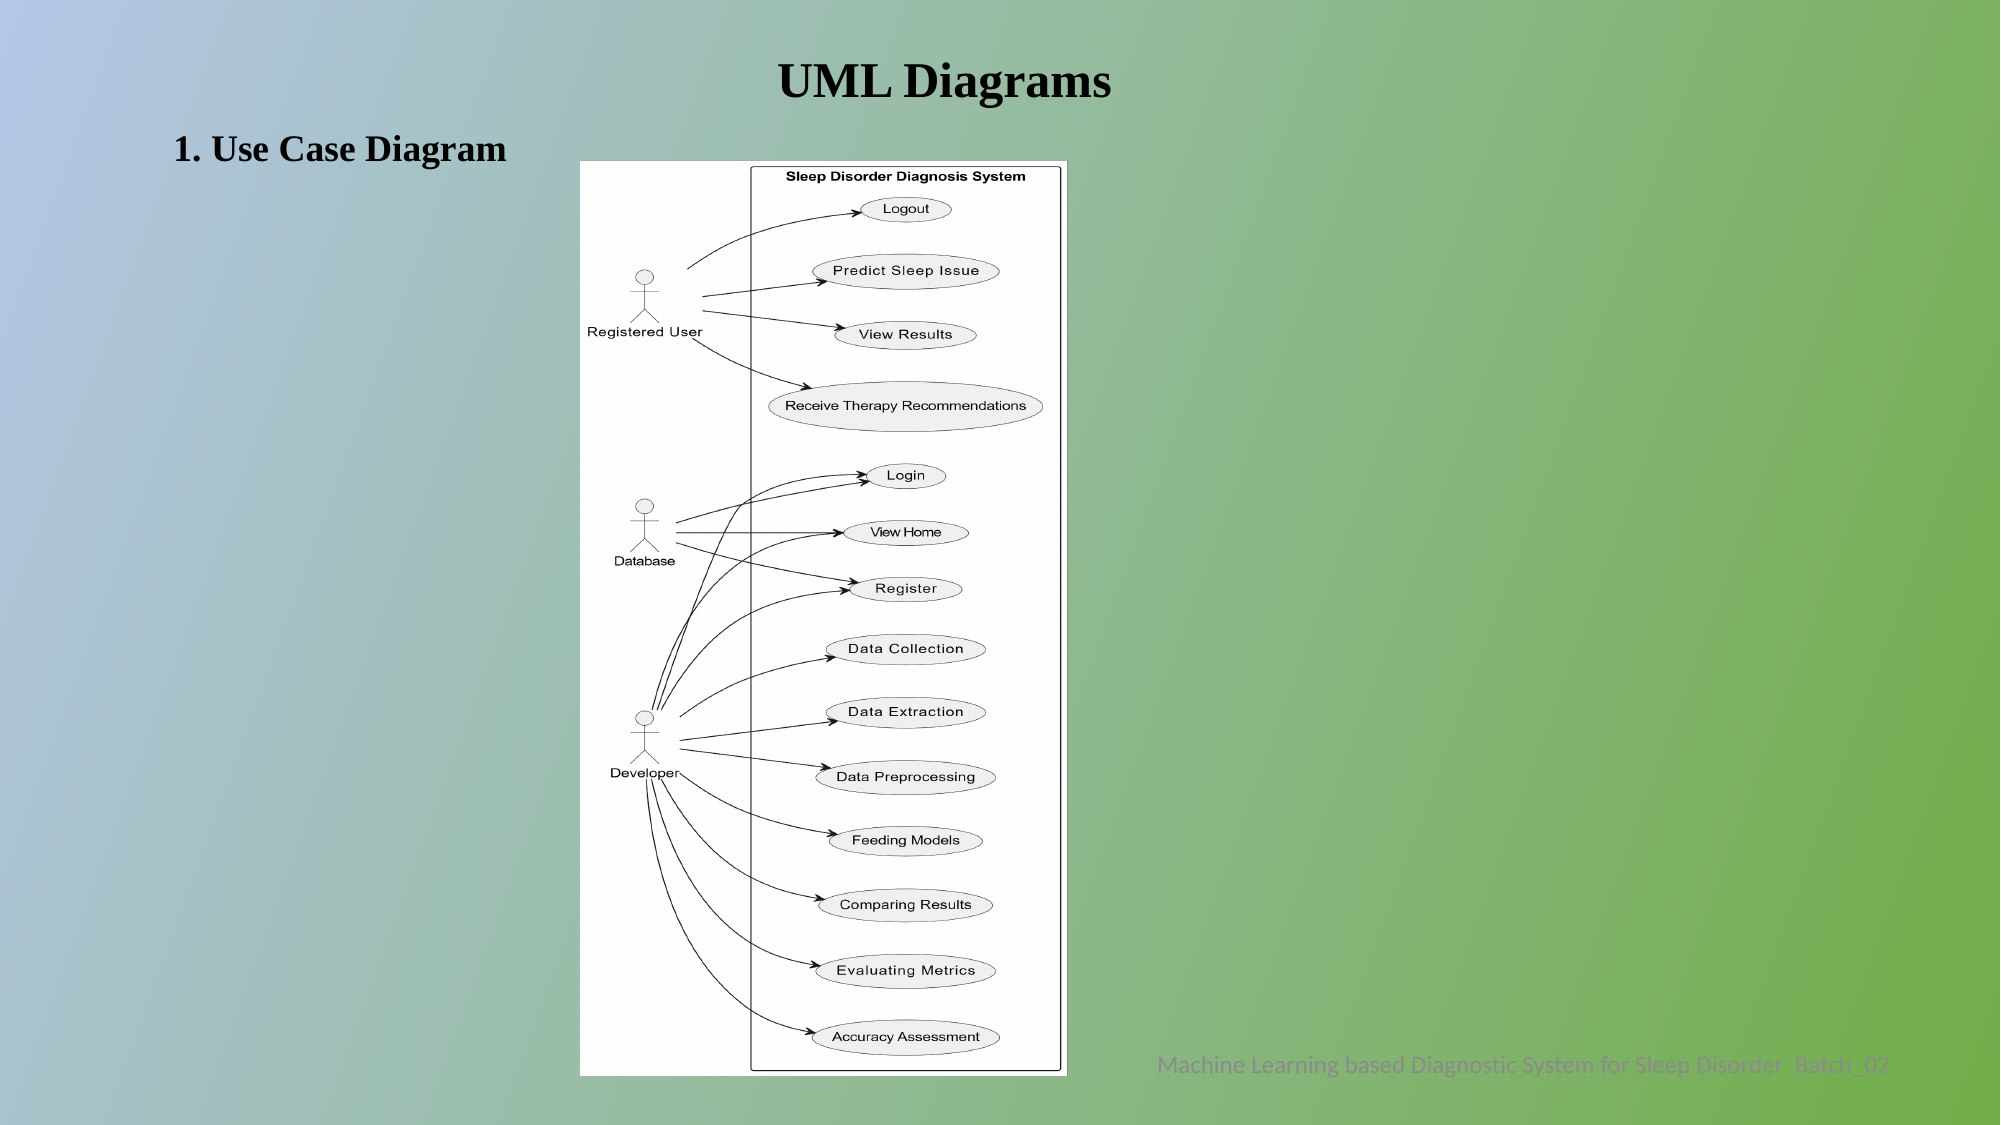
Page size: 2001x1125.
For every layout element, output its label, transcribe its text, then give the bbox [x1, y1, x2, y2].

footer Machine Learning based Diagnostic System for Sleep Disorder Batch_02 [1106, 1042, 1941, 1085]
picture [569, 151, 1078, 1085]
text_box 1. Use Case Diagram [158, 116, 1159, 176]
text_box UML Diagrams [762, 40, 1763, 116]
